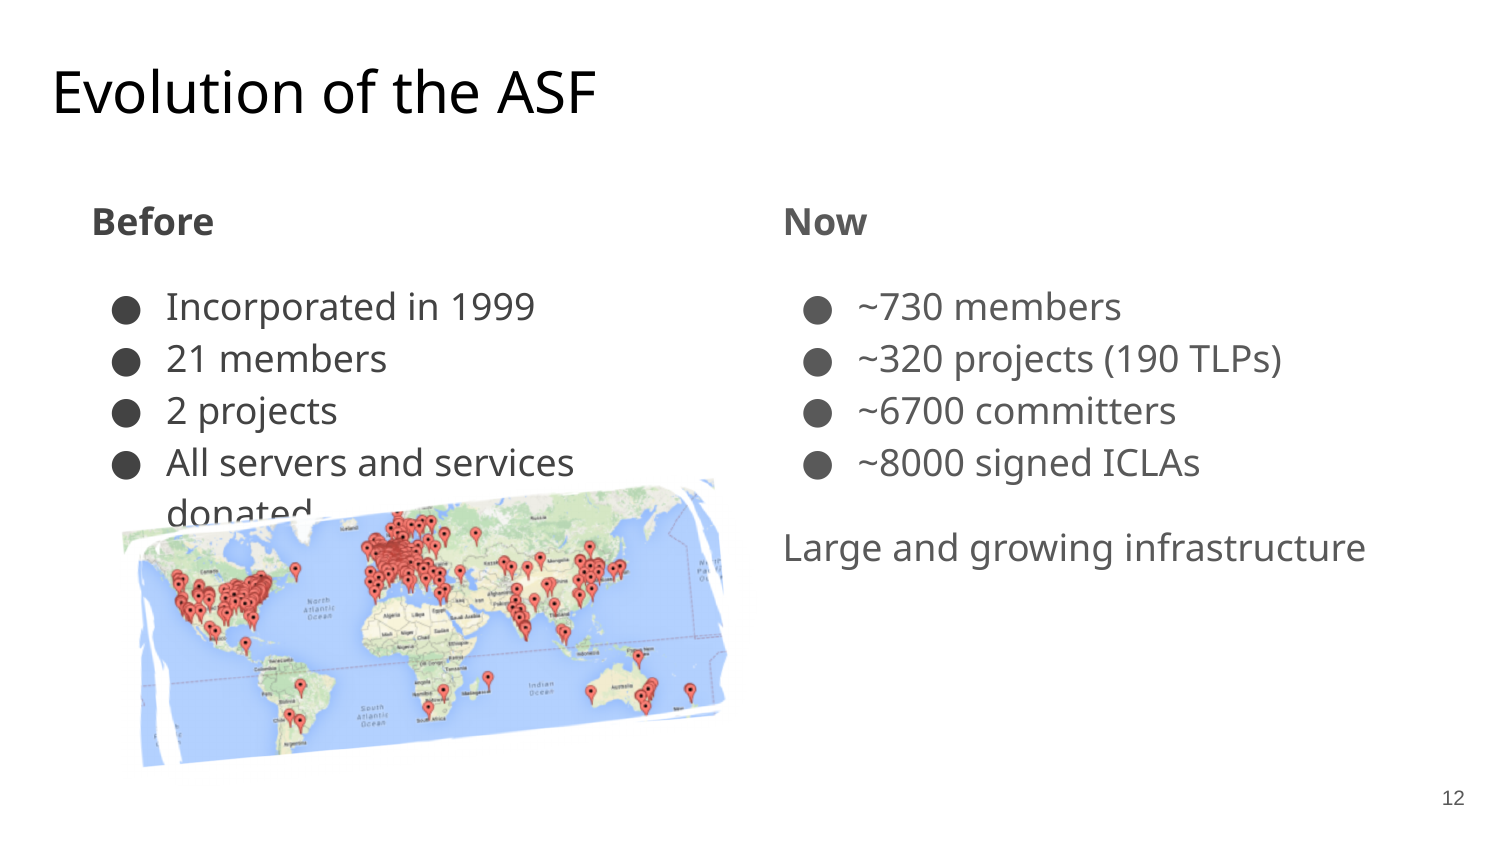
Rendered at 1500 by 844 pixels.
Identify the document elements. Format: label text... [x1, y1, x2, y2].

title Evolution of the ASF [51, 48, 1449, 142]
list Before Incorporated in 1999 21 members 2 projects All servers and services donated [76, 176, 733, 737]
list Now ~730 members ~320 projects (190 TLPs) ~6700 committers ~8000 signed ICLAs Large and growing infrastructure [767, 176, 1424, 737]
picture [101, 469, 770, 793]
slide_number ‹#› [1389, 764, 1480, 830]
